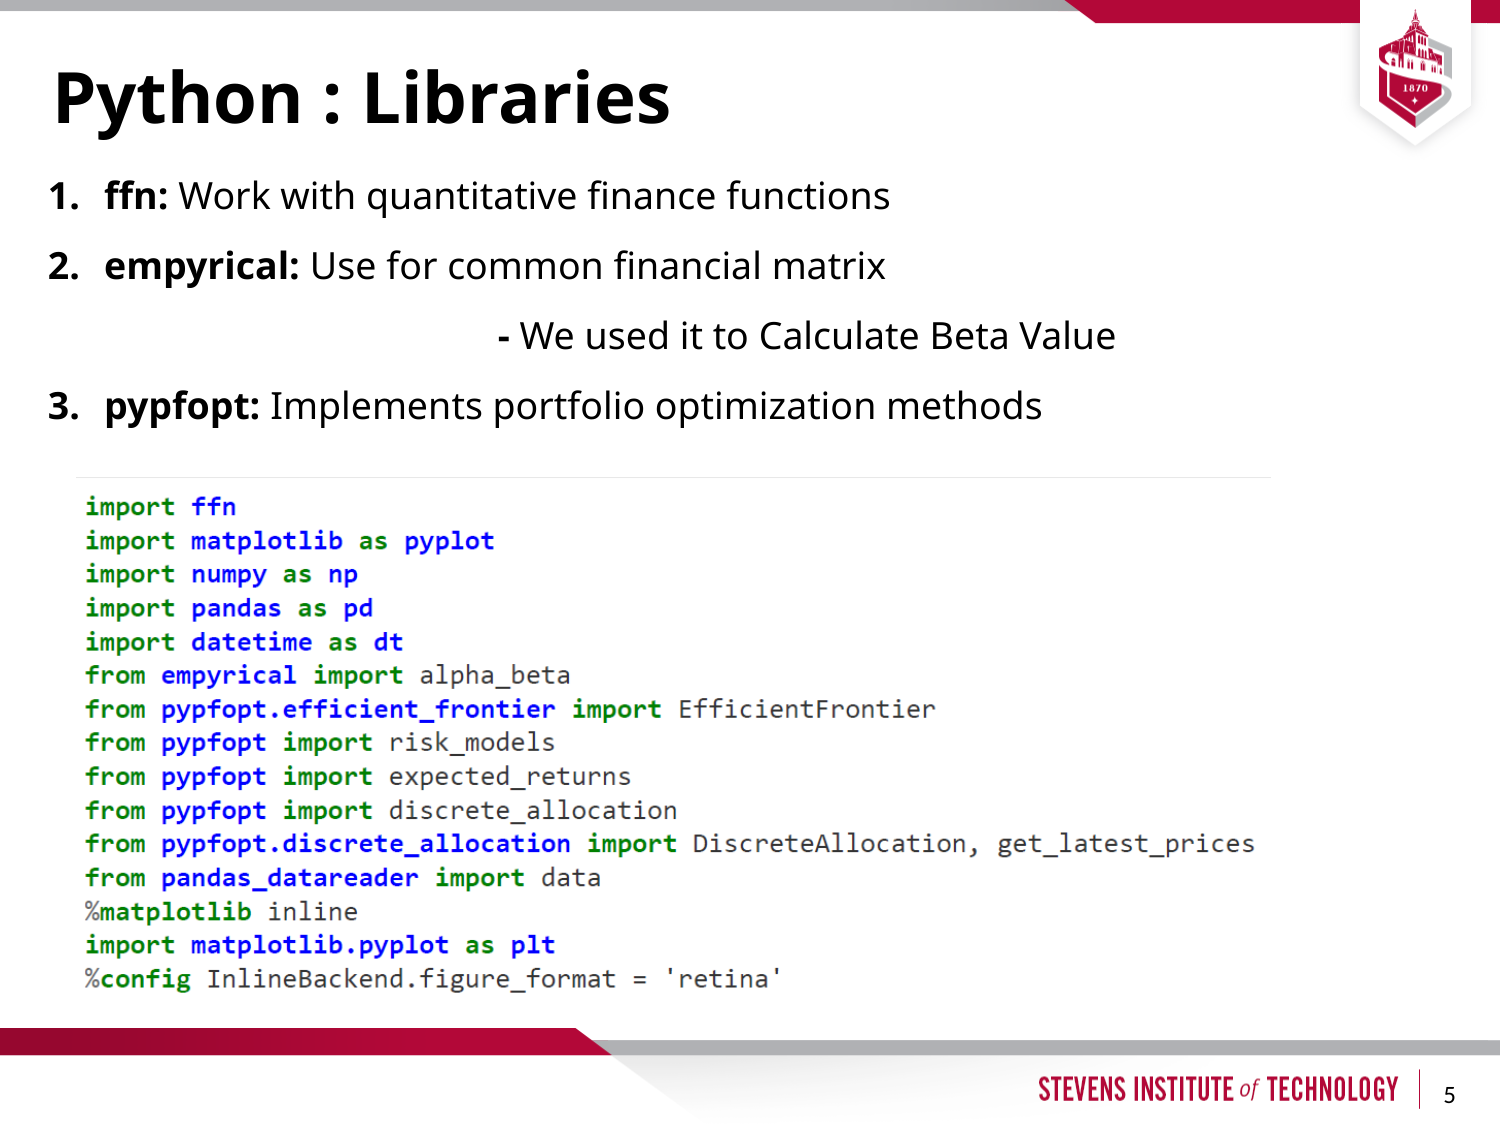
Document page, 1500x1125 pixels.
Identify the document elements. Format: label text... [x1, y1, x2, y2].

picture [0, 0, 1500, 160]
title Python : Libraries [37, 45, 1338, 164]
picture [0, 1028, 1500, 1125]
picture [76, 477, 1271, 1002]
list ffn: Work with quantitative finance functions empyrical: Use for common financial matrix - We used it to Calculate Beta Value pypfopt: Implements portfolio optimization methods [33, 164, 1459, 478]
slide_number 5 [1428, 1071, 1490, 1108]
